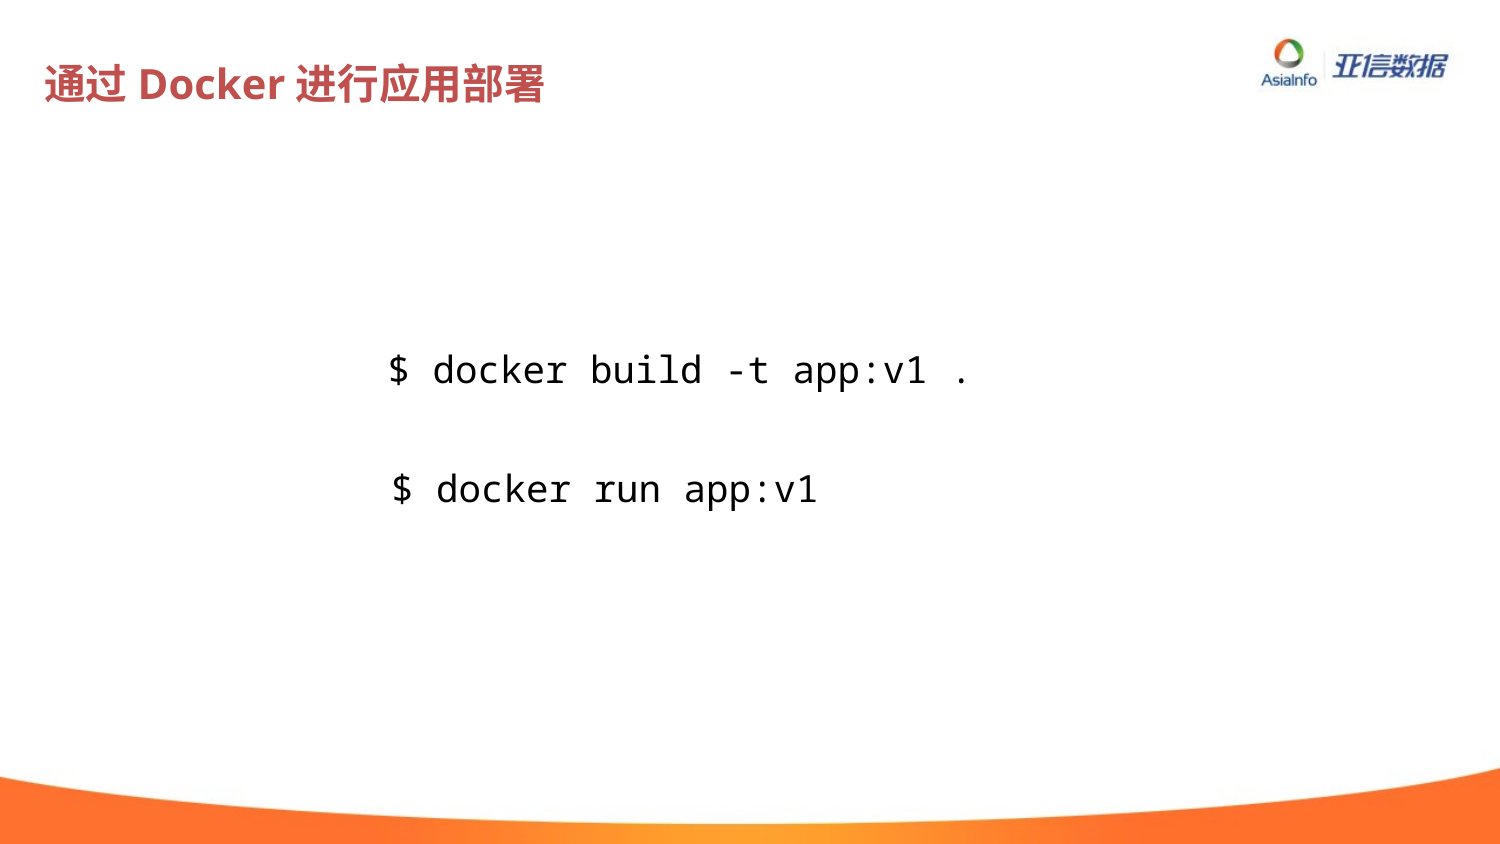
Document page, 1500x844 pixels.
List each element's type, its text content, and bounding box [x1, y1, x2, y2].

text_box $ docker build -t app:v1 . [372, 339, 1010, 399]
title 通过Docker进行应用部署 [29, 26, 1477, 116]
picture [0, 0, 1500, 844]
text_box $ docker run app:v1 [376, 457, 856, 517]
